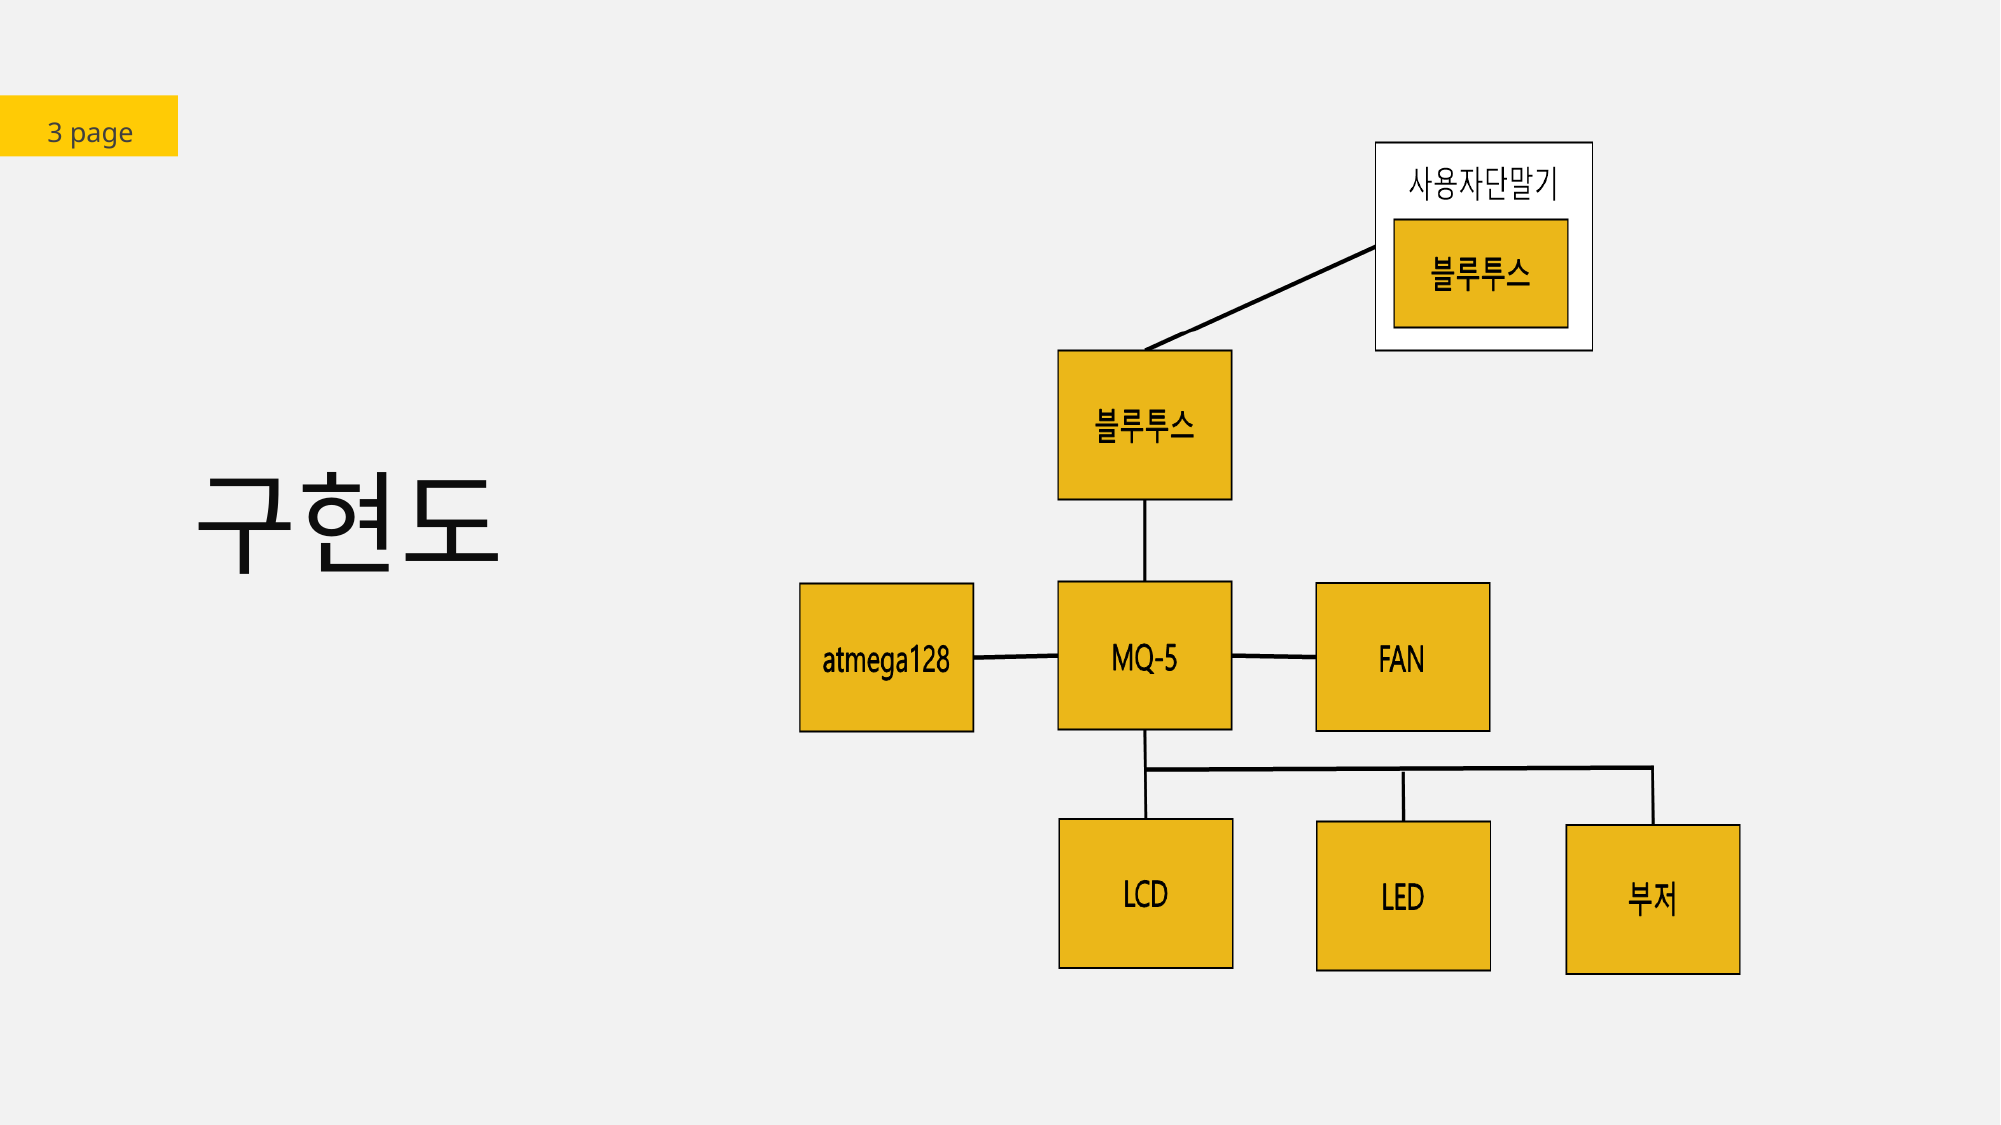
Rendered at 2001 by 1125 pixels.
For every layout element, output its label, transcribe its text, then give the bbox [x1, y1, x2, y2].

picture [749, 72, 1754, 982]
text_box [0, 94, 179, 157]
text_box 구현도 [120, 445, 721, 596]
text_box 3 page [32, 92, 155, 156]
